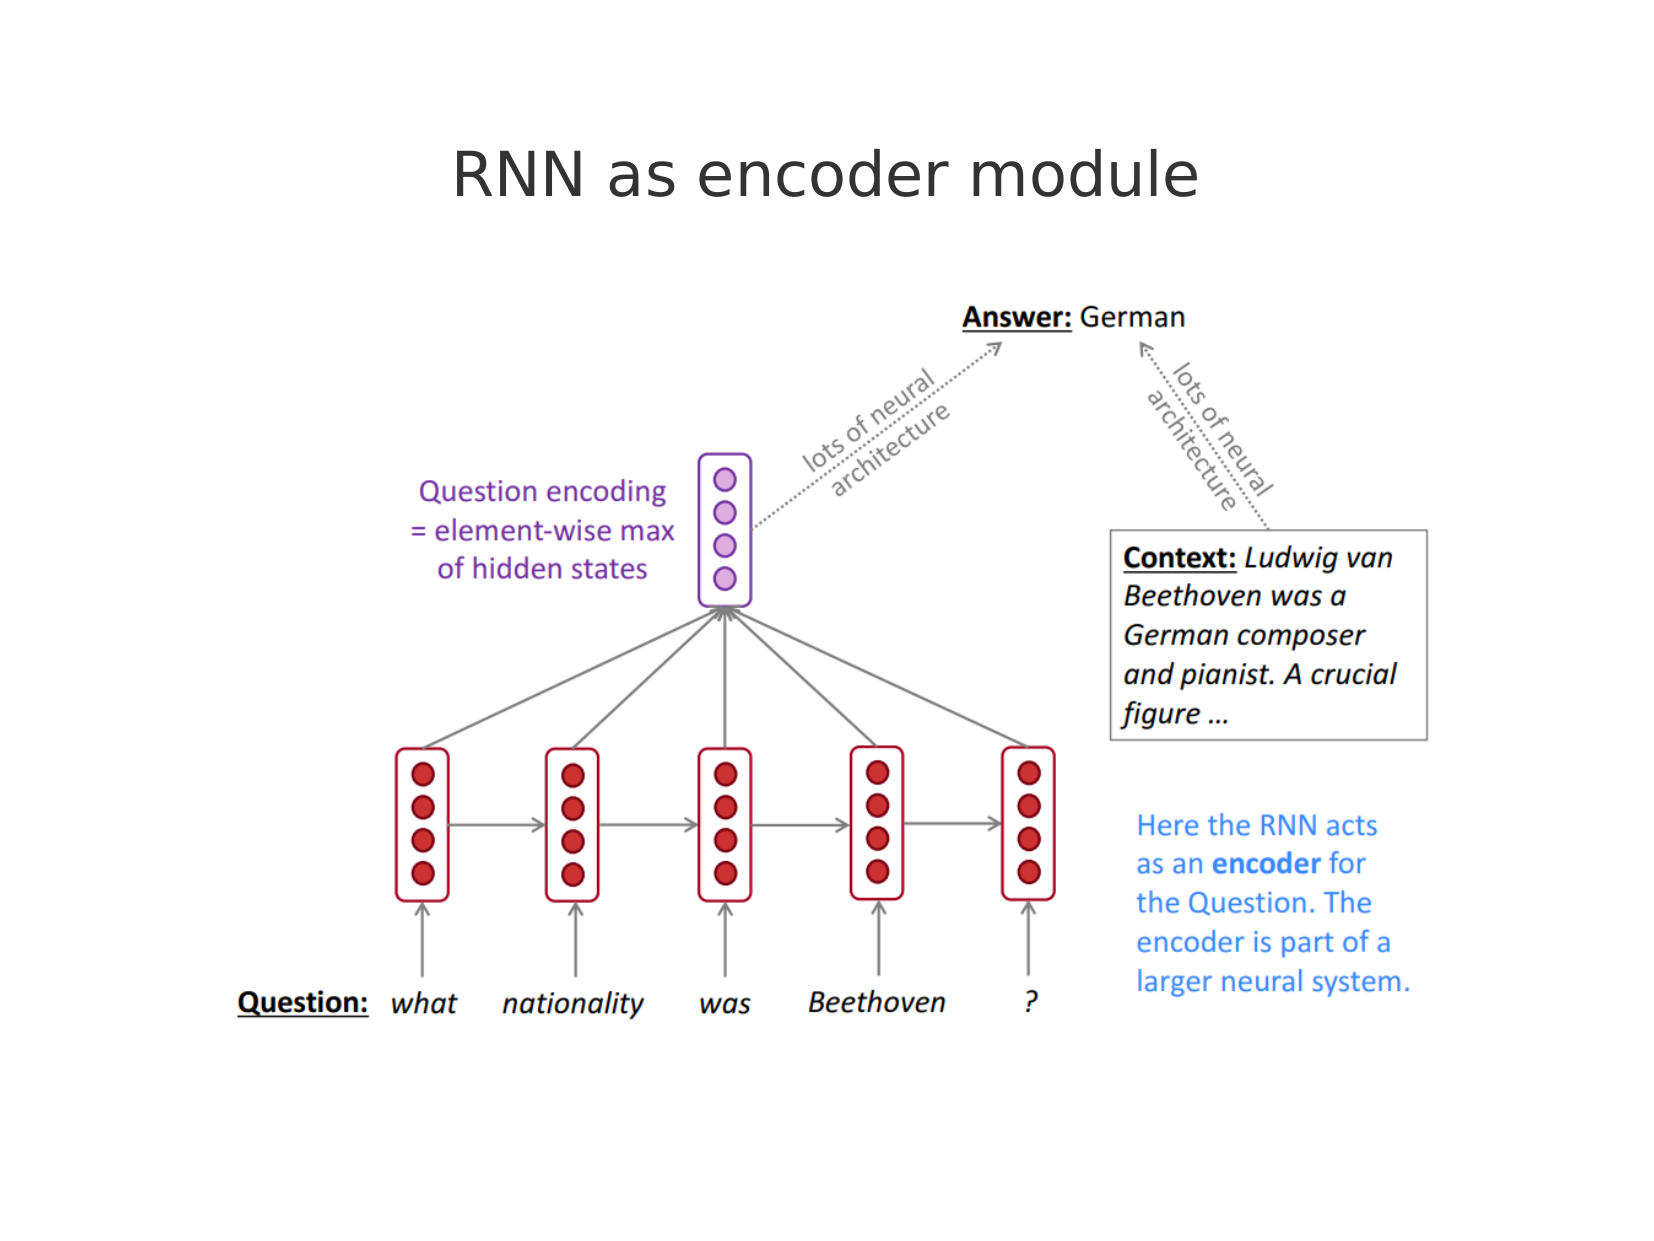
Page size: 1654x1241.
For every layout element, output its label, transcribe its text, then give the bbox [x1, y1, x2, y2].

title RNN as encoder module [114, 68, 1539, 276]
picture [213, 301, 1440, 1033]
